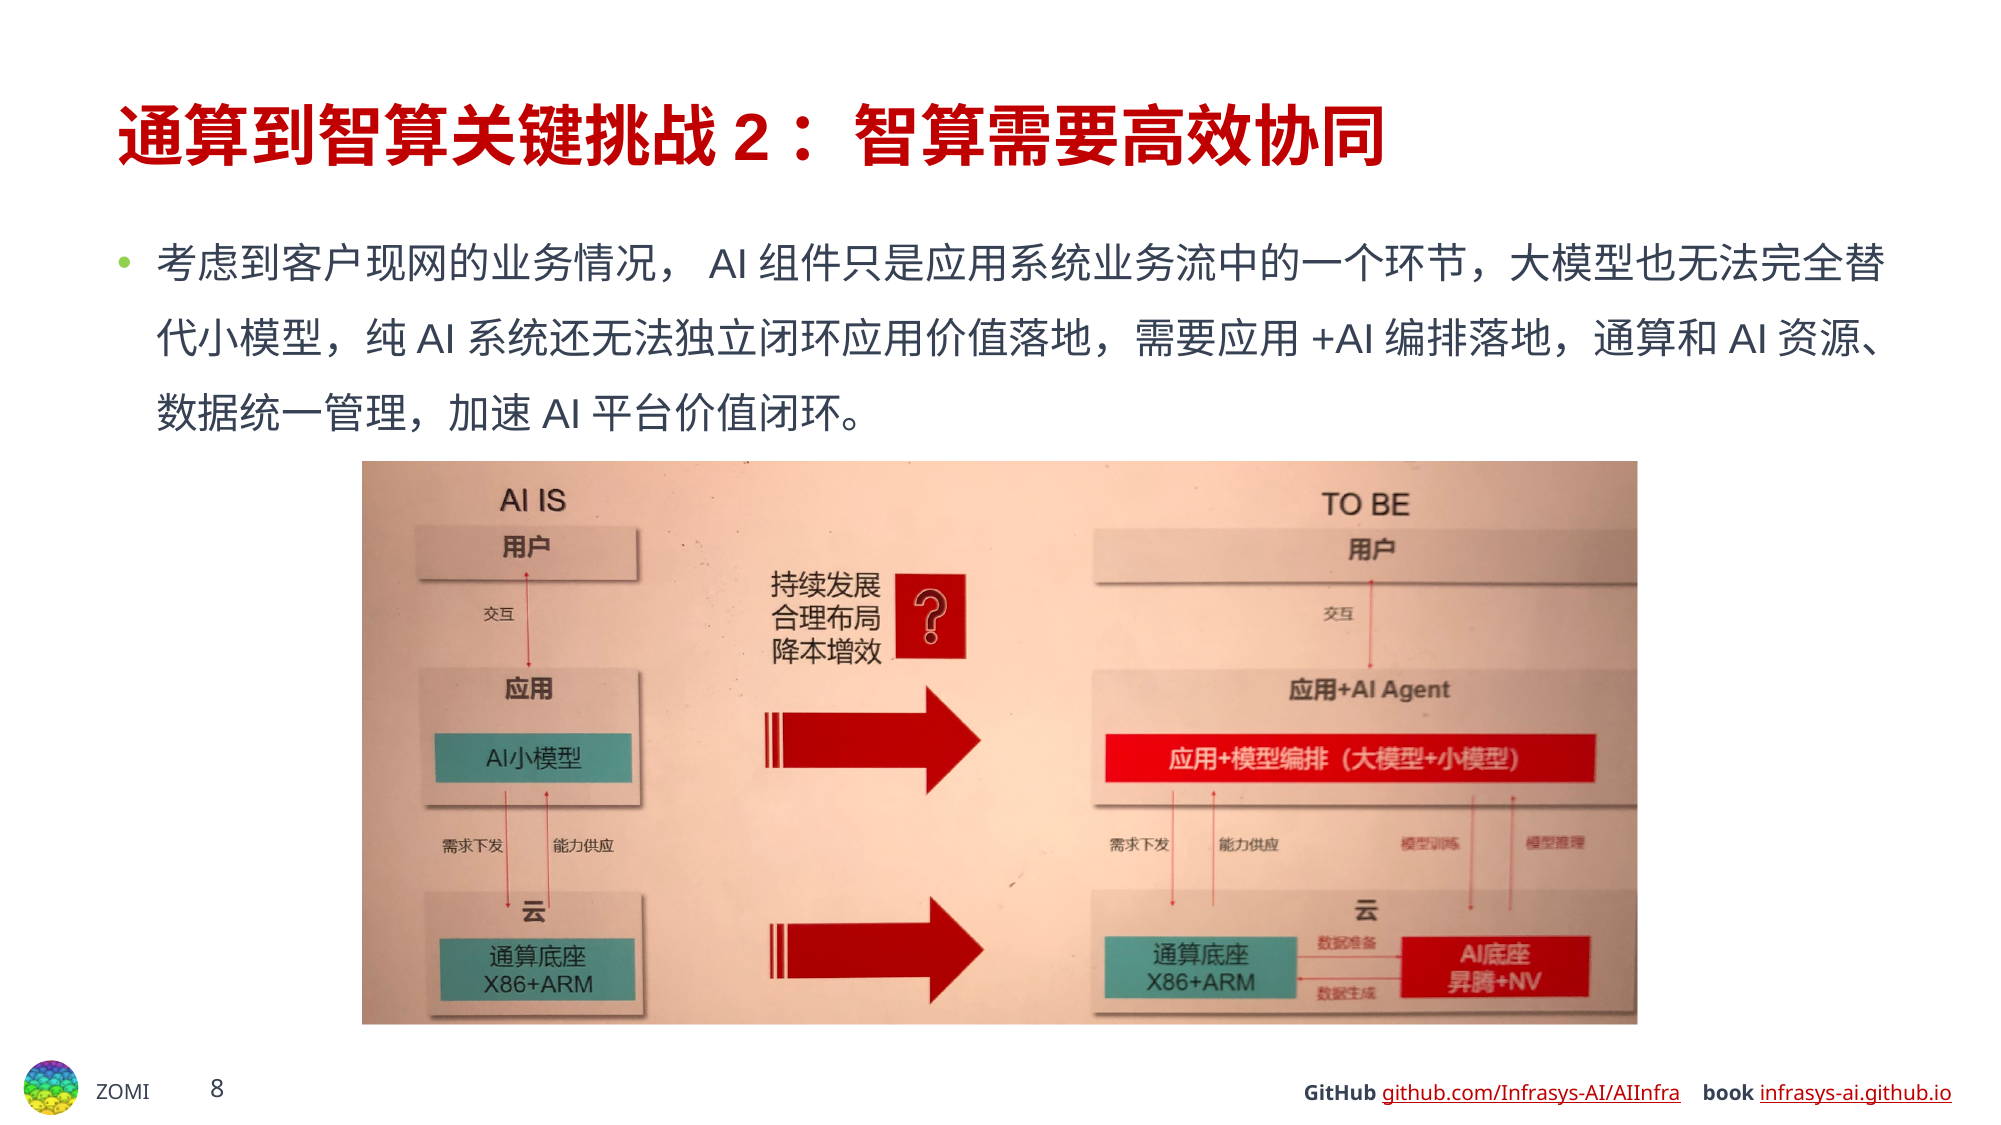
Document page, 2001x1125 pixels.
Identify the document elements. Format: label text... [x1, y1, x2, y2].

picture [23, 1060, 79, 1115]
title 通算到智算关键挑战2：智算需要高效协同 [102, 85, 1901, 183]
picture [362, 461, 1639, 1026]
list 考虑到客户现网的业务情况，AI组件只是应用系统业务流中的一个环节，大模型也无法完全替代小模型，纯AI系统还无法独立闭环应用价值落地，需要应用+AI编排落地，通算和AI资源、数据统一管理，加速AI平台价值闭环。 [102, 204, 1901, 1043]
